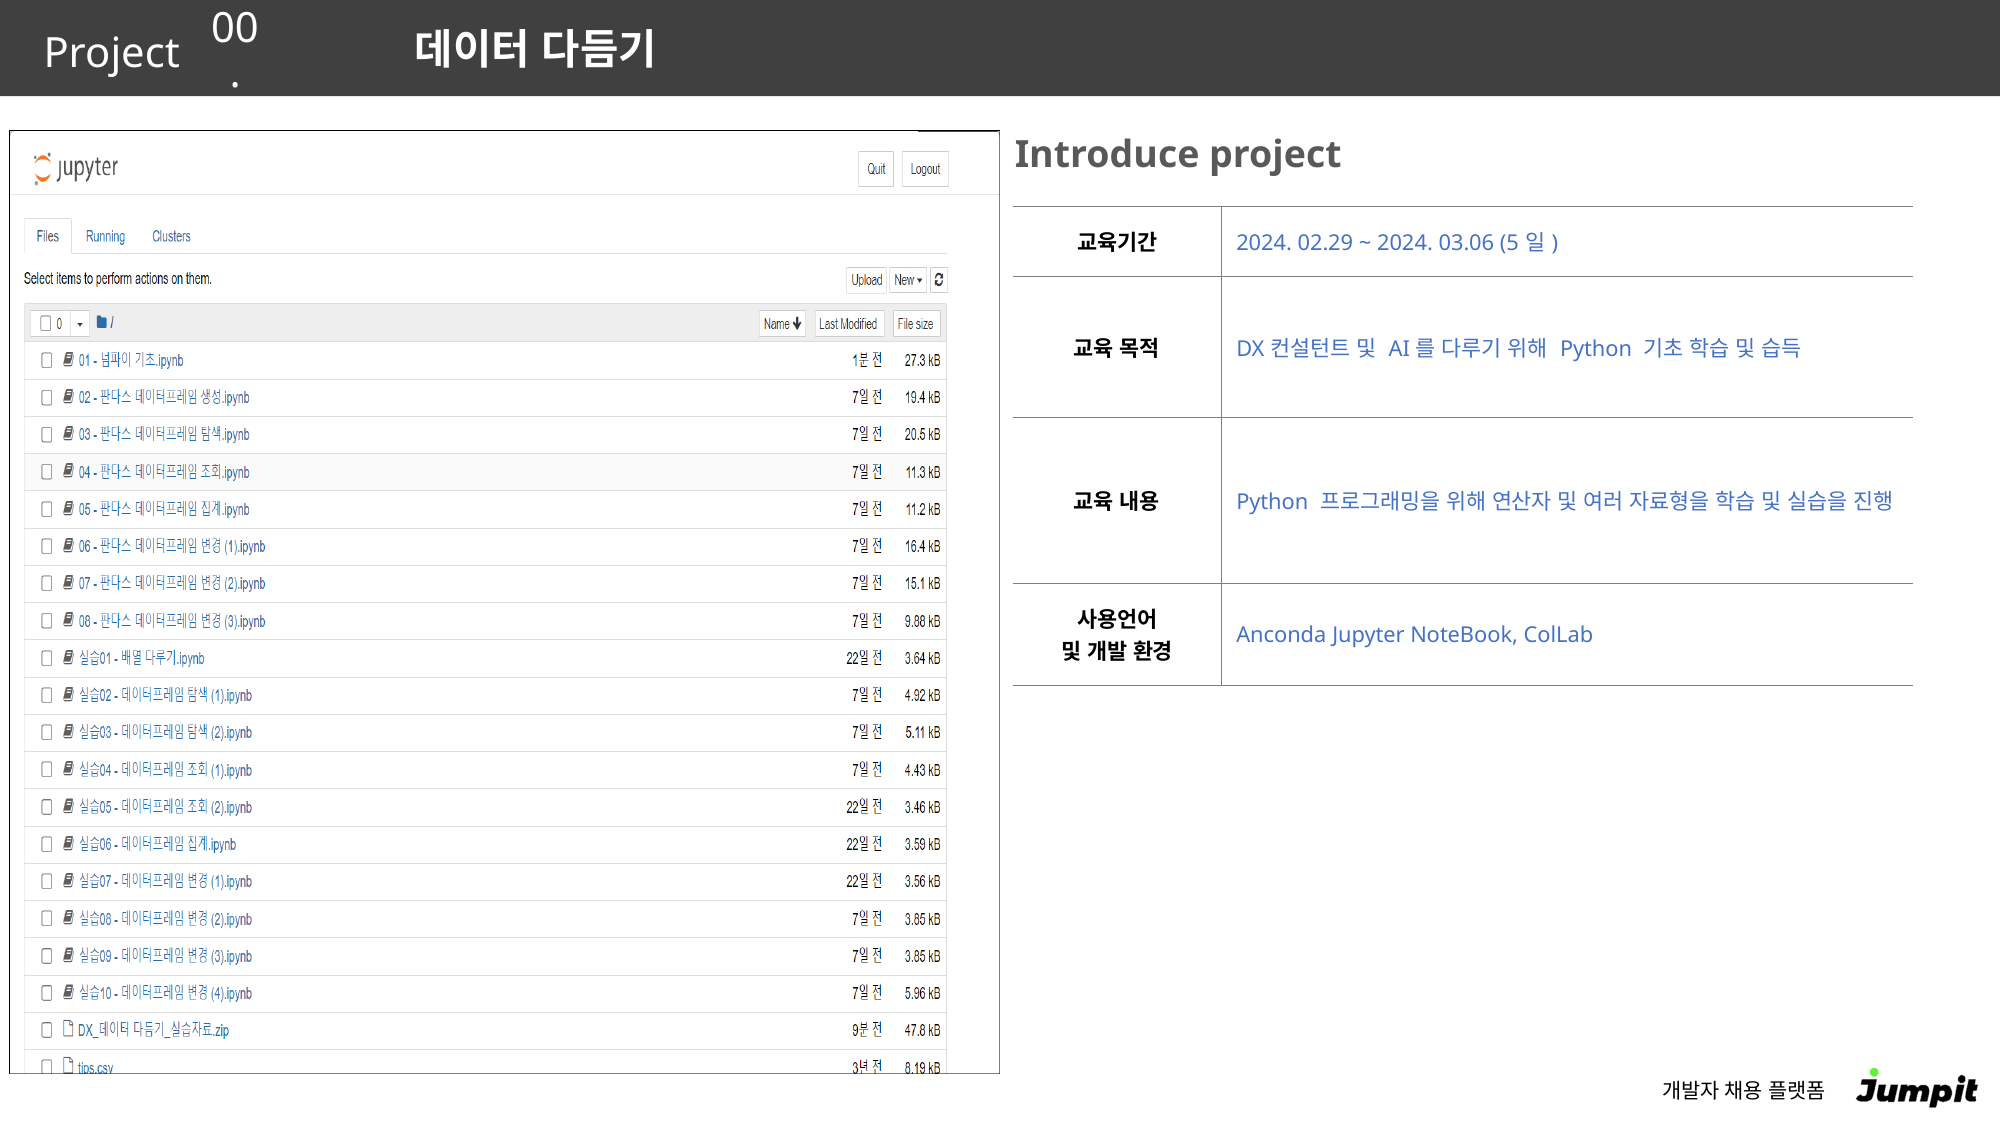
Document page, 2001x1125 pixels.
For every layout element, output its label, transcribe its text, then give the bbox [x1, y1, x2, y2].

table_cell DX컨설턴트 및 AI를 다루기 위해 Python 기초 학습 및 습득 [1222, 277, 1913, 417]
table_header 2024. 02.29 ~ 2024. 03.06 (5일) [1222, 207, 1913, 276]
table_cell Python 프로그래밍을 위해 연산자 및 여러 자료형을 학습 및 실습을 진행 [1222, 418, 1913, 583]
picture [1849, 1063, 1982, 1113]
table_cell 교육 내용 [1013, 418, 1221, 583]
table_header 교육기간 [1013, 207, 1221, 276]
table_cell 사용언어 및 개발 환경 [1013, 584, 1221, 685]
table_cell Anconda Jupyter NoteBook, ColLab [1222, 584, 1913, 685]
table_cell 교육 목적 [1013, 277, 1221, 417]
list 데이터 다듬기 [399, 20, 1707, 82]
picture [9, 130, 1001, 1074]
list 00. [192, 20, 278, 82]
